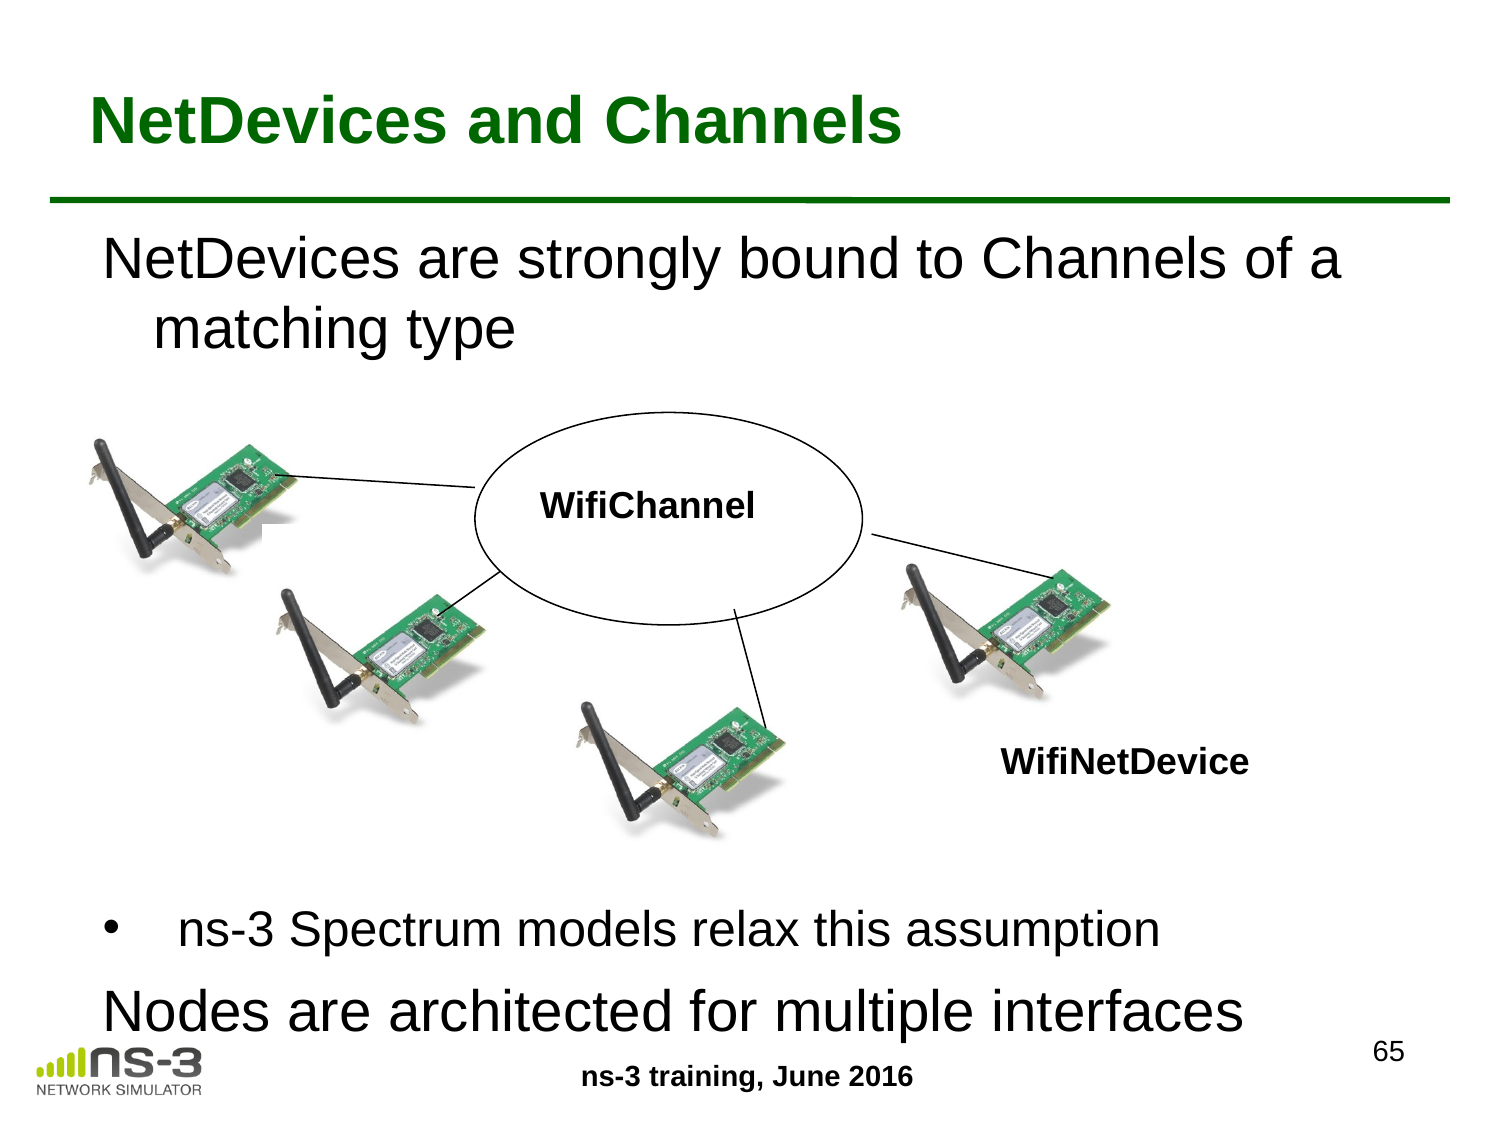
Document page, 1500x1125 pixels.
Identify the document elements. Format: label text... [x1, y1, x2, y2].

text_box WifiNetDevice [985, 743, 1265, 789]
text_box WifiChannel [525, 487, 772, 533]
picture [562, 637, 804, 879]
list NetDevices are strongly bound to Channels of a matching type ns-3 Spectrum models relax this assumption Nodes are architected for multiple interfaces [87, 212, 1438, 968]
picture [74, 374, 504, 766]
slide_number 65 [1074, 1024, 1421, 1101]
footer ns-3 training, June 2016 [512, 1049, 983, 1125]
title NetDevices and Channels [74, 68, 1426, 165]
picture [24, 1017, 213, 1125]
text_box [474, 412, 863, 625]
picture [887, 499, 1129, 741]
